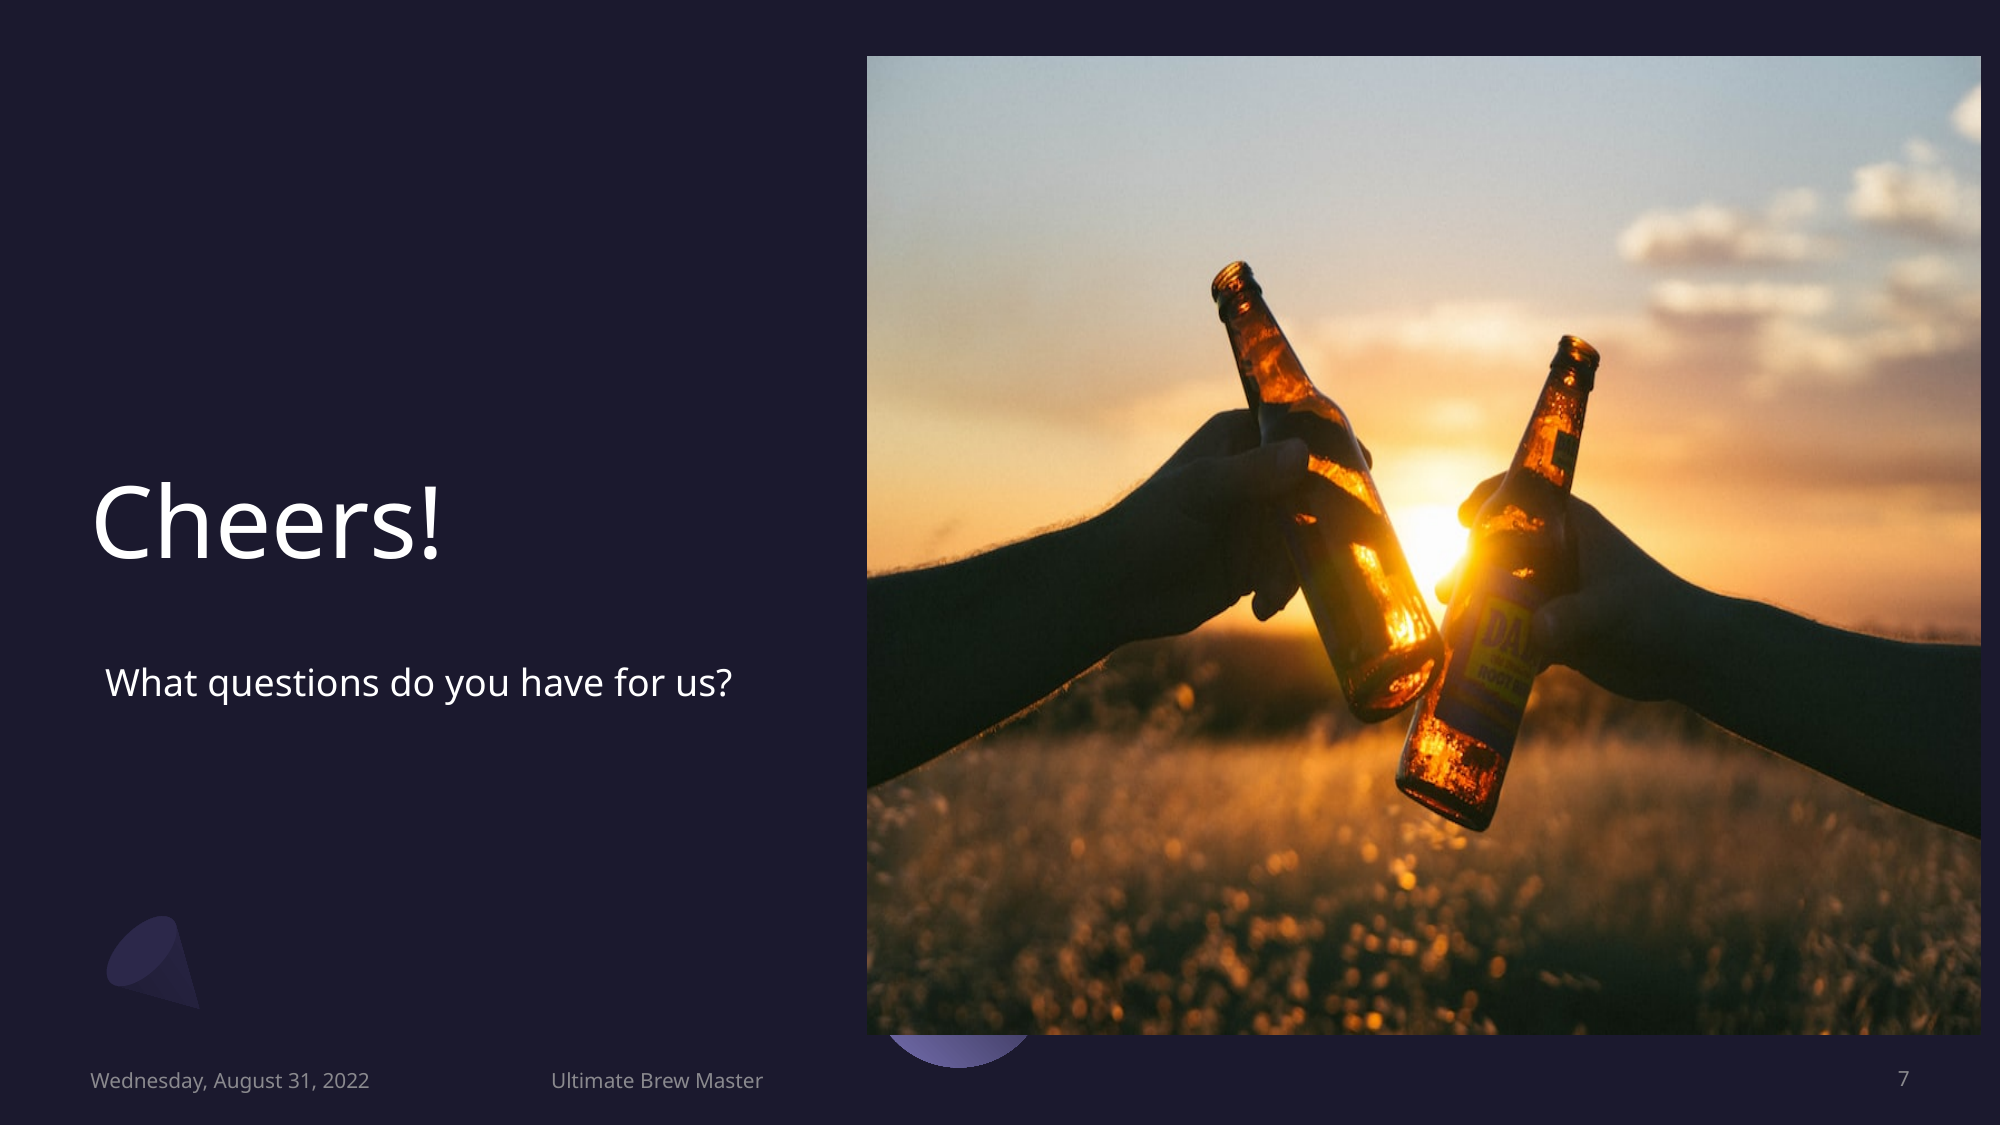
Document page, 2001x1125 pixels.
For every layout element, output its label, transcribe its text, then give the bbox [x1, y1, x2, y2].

picture [867, 56, 1981, 1035]
slide_number 7 [1632, 1067, 1910, 1093]
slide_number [90, 1067, 522, 1093]
footer Ultimate Brew Master [551, 1067, 1598, 1093]
text_box What questions do you have for us? [90, 651, 835, 711]
title Cheers! [90, 90, 867, 580]
